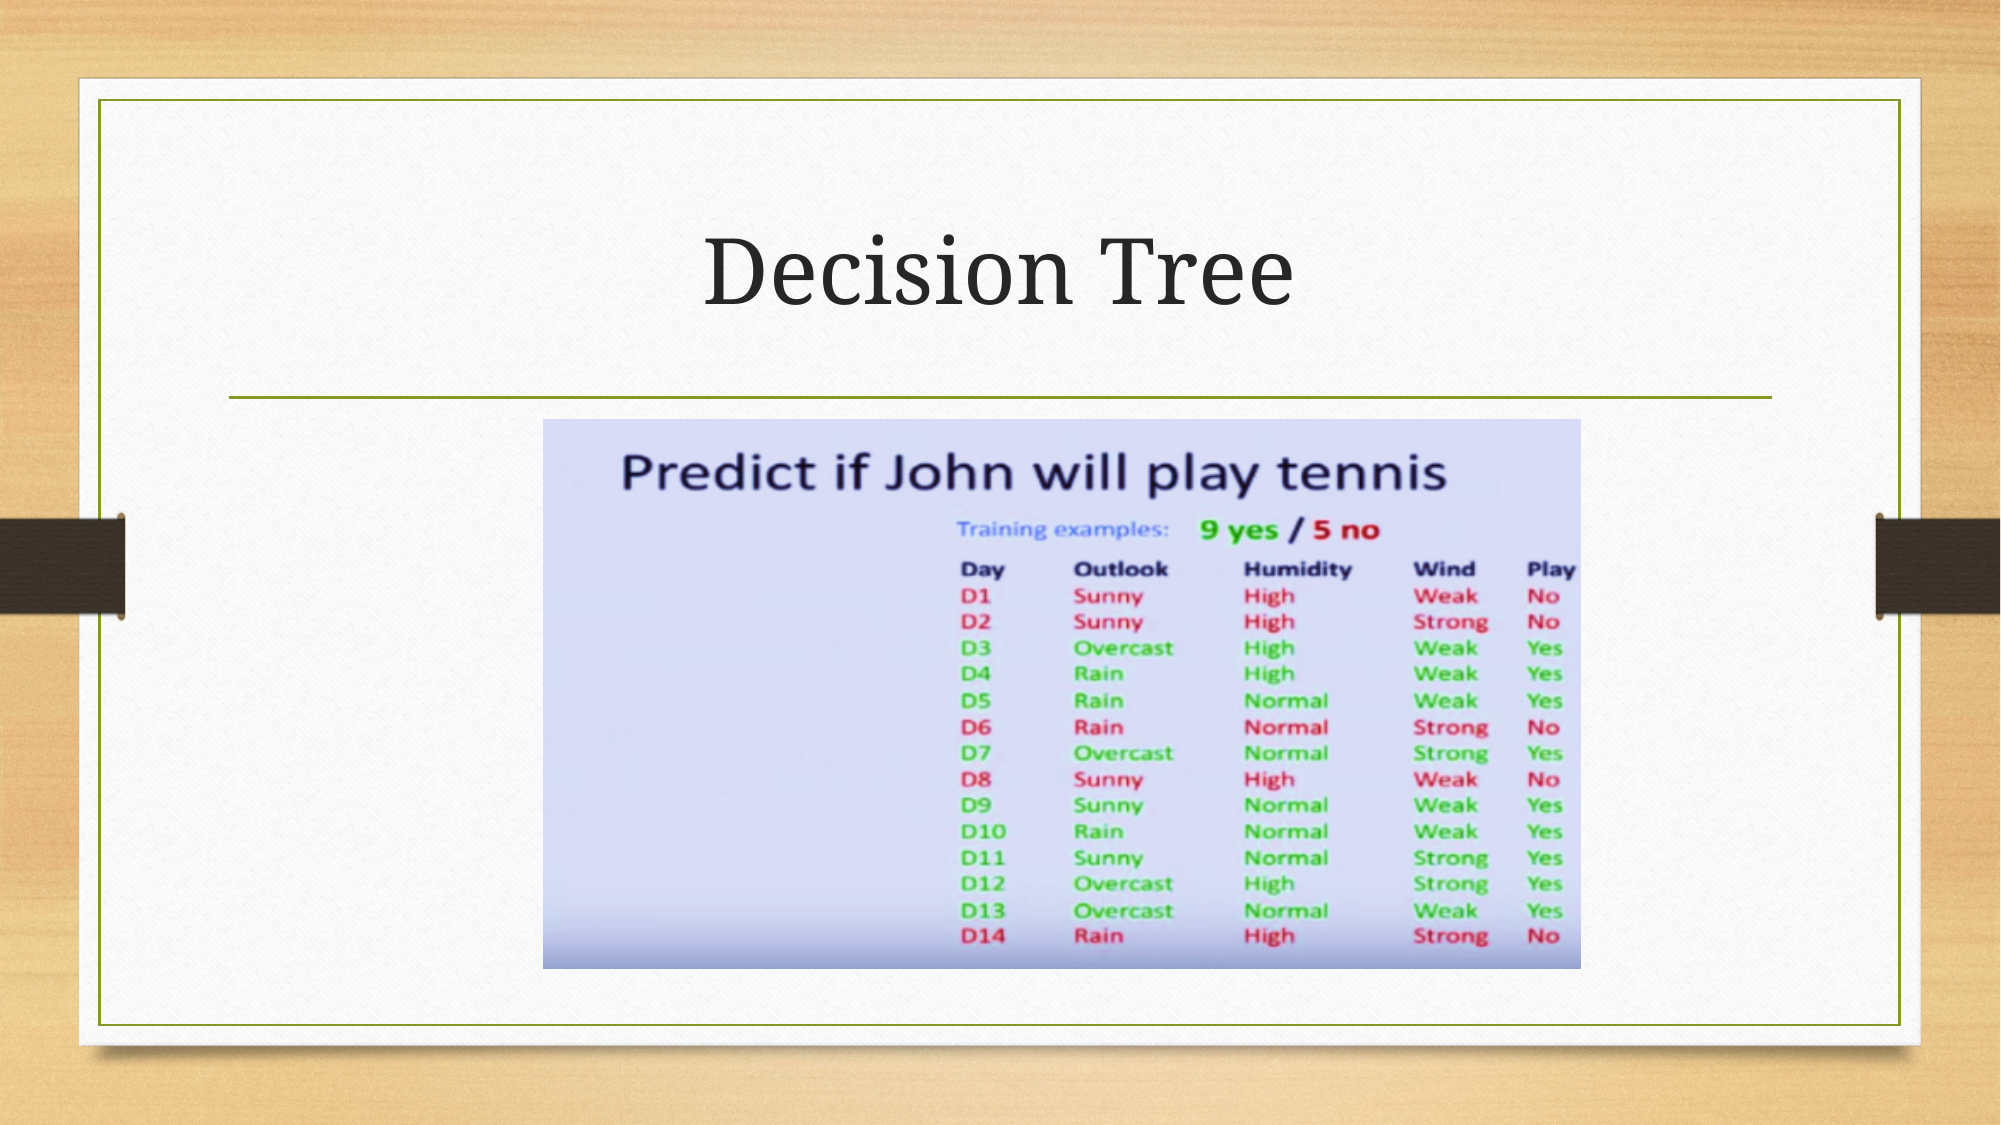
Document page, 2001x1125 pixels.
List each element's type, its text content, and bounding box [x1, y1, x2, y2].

title Decision Tree [212, 161, 1788, 375]
picture [0, 0, 2001, 1125]
